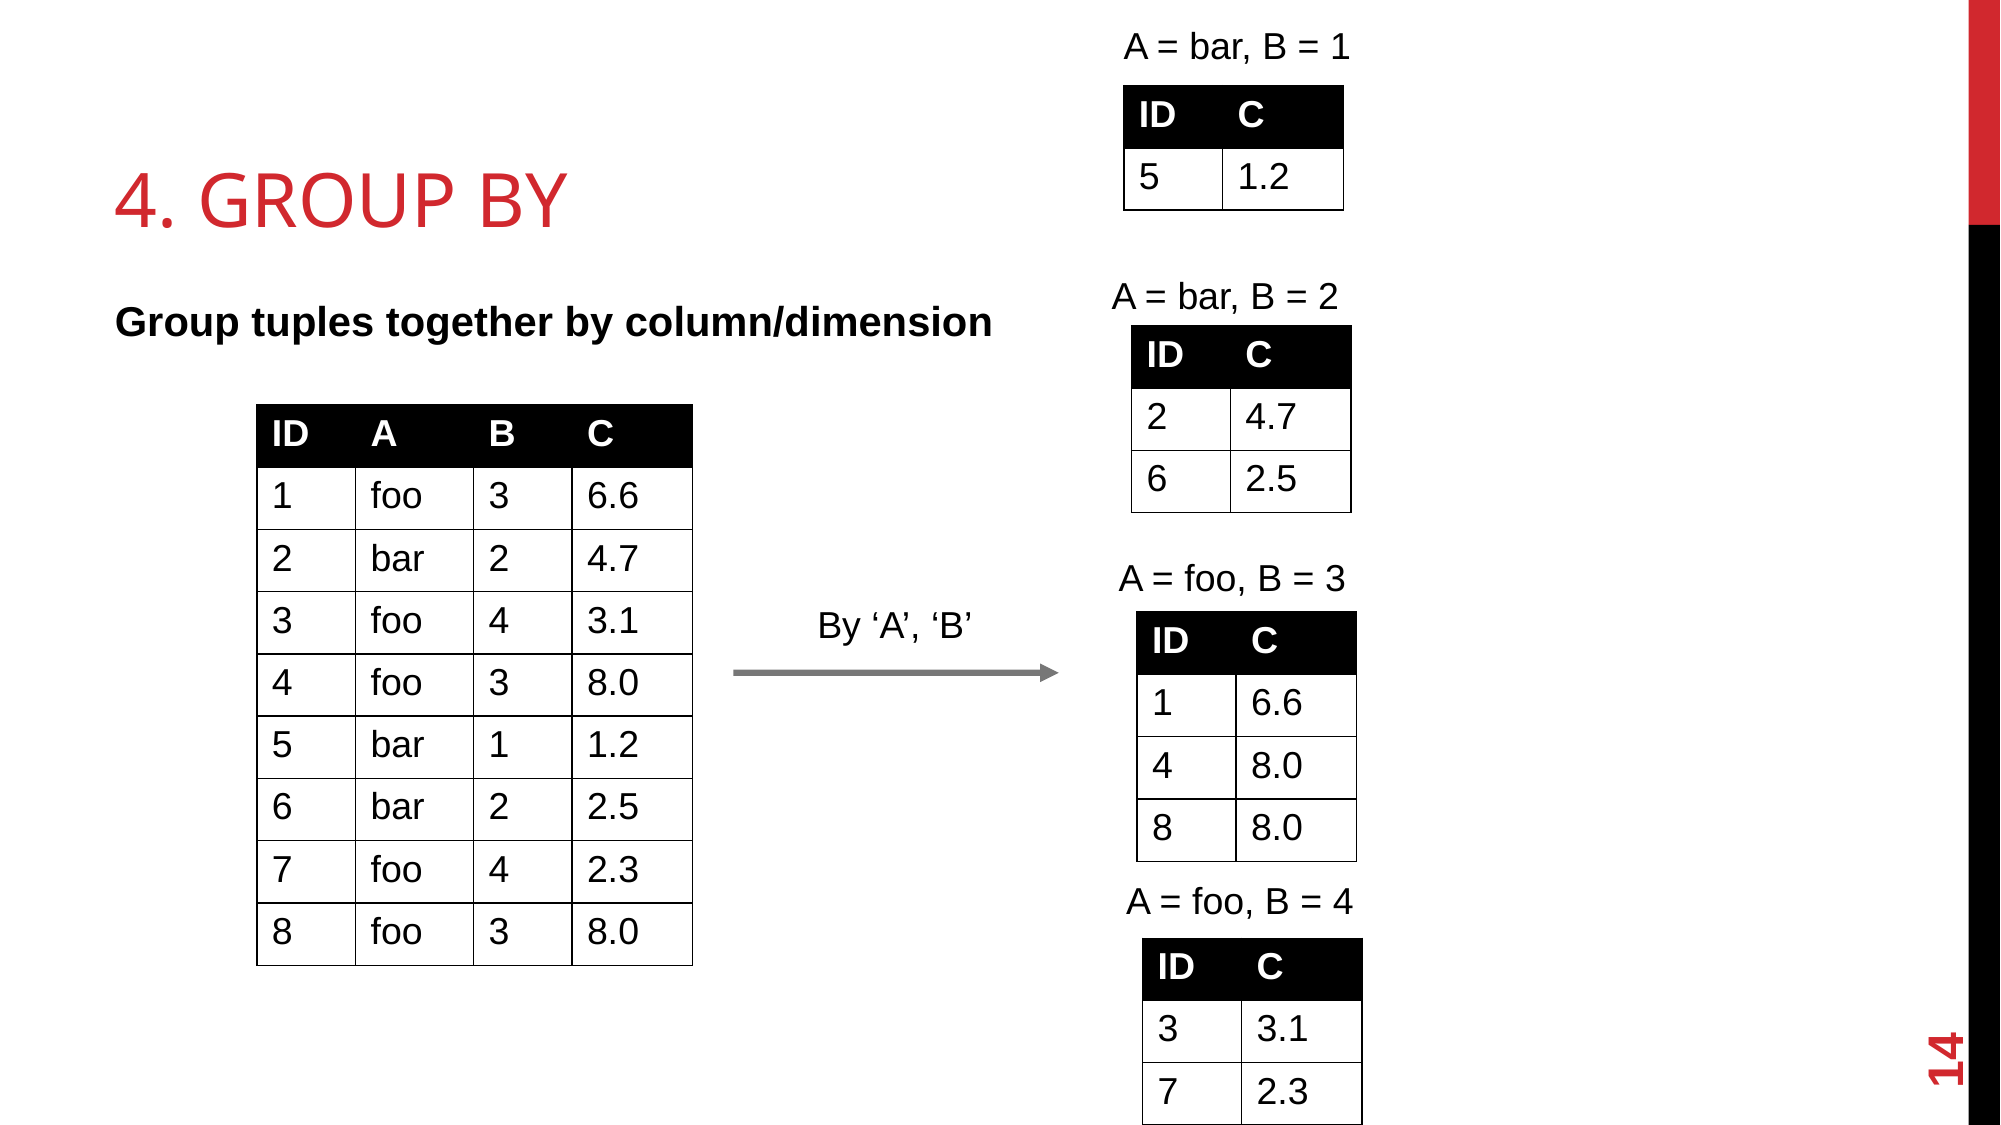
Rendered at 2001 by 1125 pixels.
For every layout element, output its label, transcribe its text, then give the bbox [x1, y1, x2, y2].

table_cell 6 [1132, 451, 1230, 512]
table_cell 4.7 [1231, 389, 1350, 450]
text_box A = foo, B = 4 [1111, 869, 1371, 929]
text_box A = bar, B = 2 [1096, 264, 1357, 324]
table_cell 5 [1125, 149, 1222, 209]
table_cell 8.0 [573, 904, 692, 965]
text_box A = bar, B = 1 [1108, 14, 1369, 74]
table_cell 4 [474, 841, 571, 902]
table_header ID [258, 406, 355, 467]
table_header C [1242, 939, 1361, 1000]
table_cell 3.1 [1242, 1001, 1361, 1062]
table_cell 2 [1132, 389, 1230, 450]
table_header C [1237, 613, 1356, 674]
table_cell 8.0 [573, 655, 692, 715]
table_cell 1 [1138, 675, 1235, 736]
table_header ID [1143, 939, 1241, 1000]
table_cell 8.0 [1237, 737, 1356, 798]
table_cell foo [356, 904, 473, 965]
text_box A = foo, B = 3 [1103, 546, 1364, 607]
table_cell 4 [258, 655, 355, 715]
table_cell 7 [1143, 1063, 1241, 1124]
table_header A [356, 406, 473, 467]
table_cell 6.6 [573, 468, 692, 529]
table_cell 7 [258, 841, 355, 902]
table_cell 2 [474, 779, 571, 840]
table_cell 8 [1138, 800, 1235, 861]
title 4. GROUP BY [99, 25, 1367, 250]
table_cell 2 [474, 530, 571, 591]
table_cell 4 [1138, 737, 1235, 798]
table_cell 5 [258, 717, 355, 778]
table_cell 2.3 [573, 841, 692, 902]
table_cell foo [356, 592, 473, 653]
slide_number <number> [1903, 887, 1984, 1104]
table_cell foo [356, 655, 473, 715]
table_header C [1231, 326, 1350, 387]
table_cell 3 [474, 904, 571, 965]
text_box [733, 666, 1059, 680]
table_cell 3 [258, 592, 355, 653]
table_cell bar [356, 717, 473, 778]
table_cell 3 [474, 468, 571, 529]
table_header B [474, 406, 571, 467]
table_cell 3 [474, 655, 571, 715]
table_cell 6.6 [1237, 675, 1356, 736]
table_cell 1.2 [1223, 149, 1343, 209]
table_header C [1223, 86, 1343, 147]
table_cell 2.5 [573, 779, 692, 840]
table_cell 4.7 [573, 530, 692, 591]
table_cell 1 [474, 717, 571, 778]
table_cell 8 [258, 904, 355, 965]
table_cell 2.3 [1242, 1063, 1361, 1124]
table_header C [573, 406, 692, 467]
table_header ID [1125, 86, 1222, 147]
table_cell 6 [258, 779, 355, 840]
table_header ID [1132, 326, 1230, 387]
table_cell bar [356, 779, 473, 840]
text_box By ‘A’, ‘B’ [802, 593, 1097, 654]
table_cell foo [356, 841, 473, 902]
table_cell 1.2 [573, 717, 692, 778]
table_cell 2 [258, 530, 355, 591]
table_cell foo [356, 468, 473, 529]
table_cell 2.5 [1231, 451, 1350, 512]
table_cell 4 [474, 592, 571, 653]
table_cell 3.1 [573, 592, 692, 653]
table_cell 8.0 [1237, 800, 1356, 861]
table_cell 1 [258, 468, 355, 529]
table_cell bar [356, 530, 473, 591]
table_header ID [1138, 613, 1235, 674]
list Group tuples together by column/dimension [99, 287, 1767, 1005]
table_cell 3 [1143, 1001, 1241, 1062]
